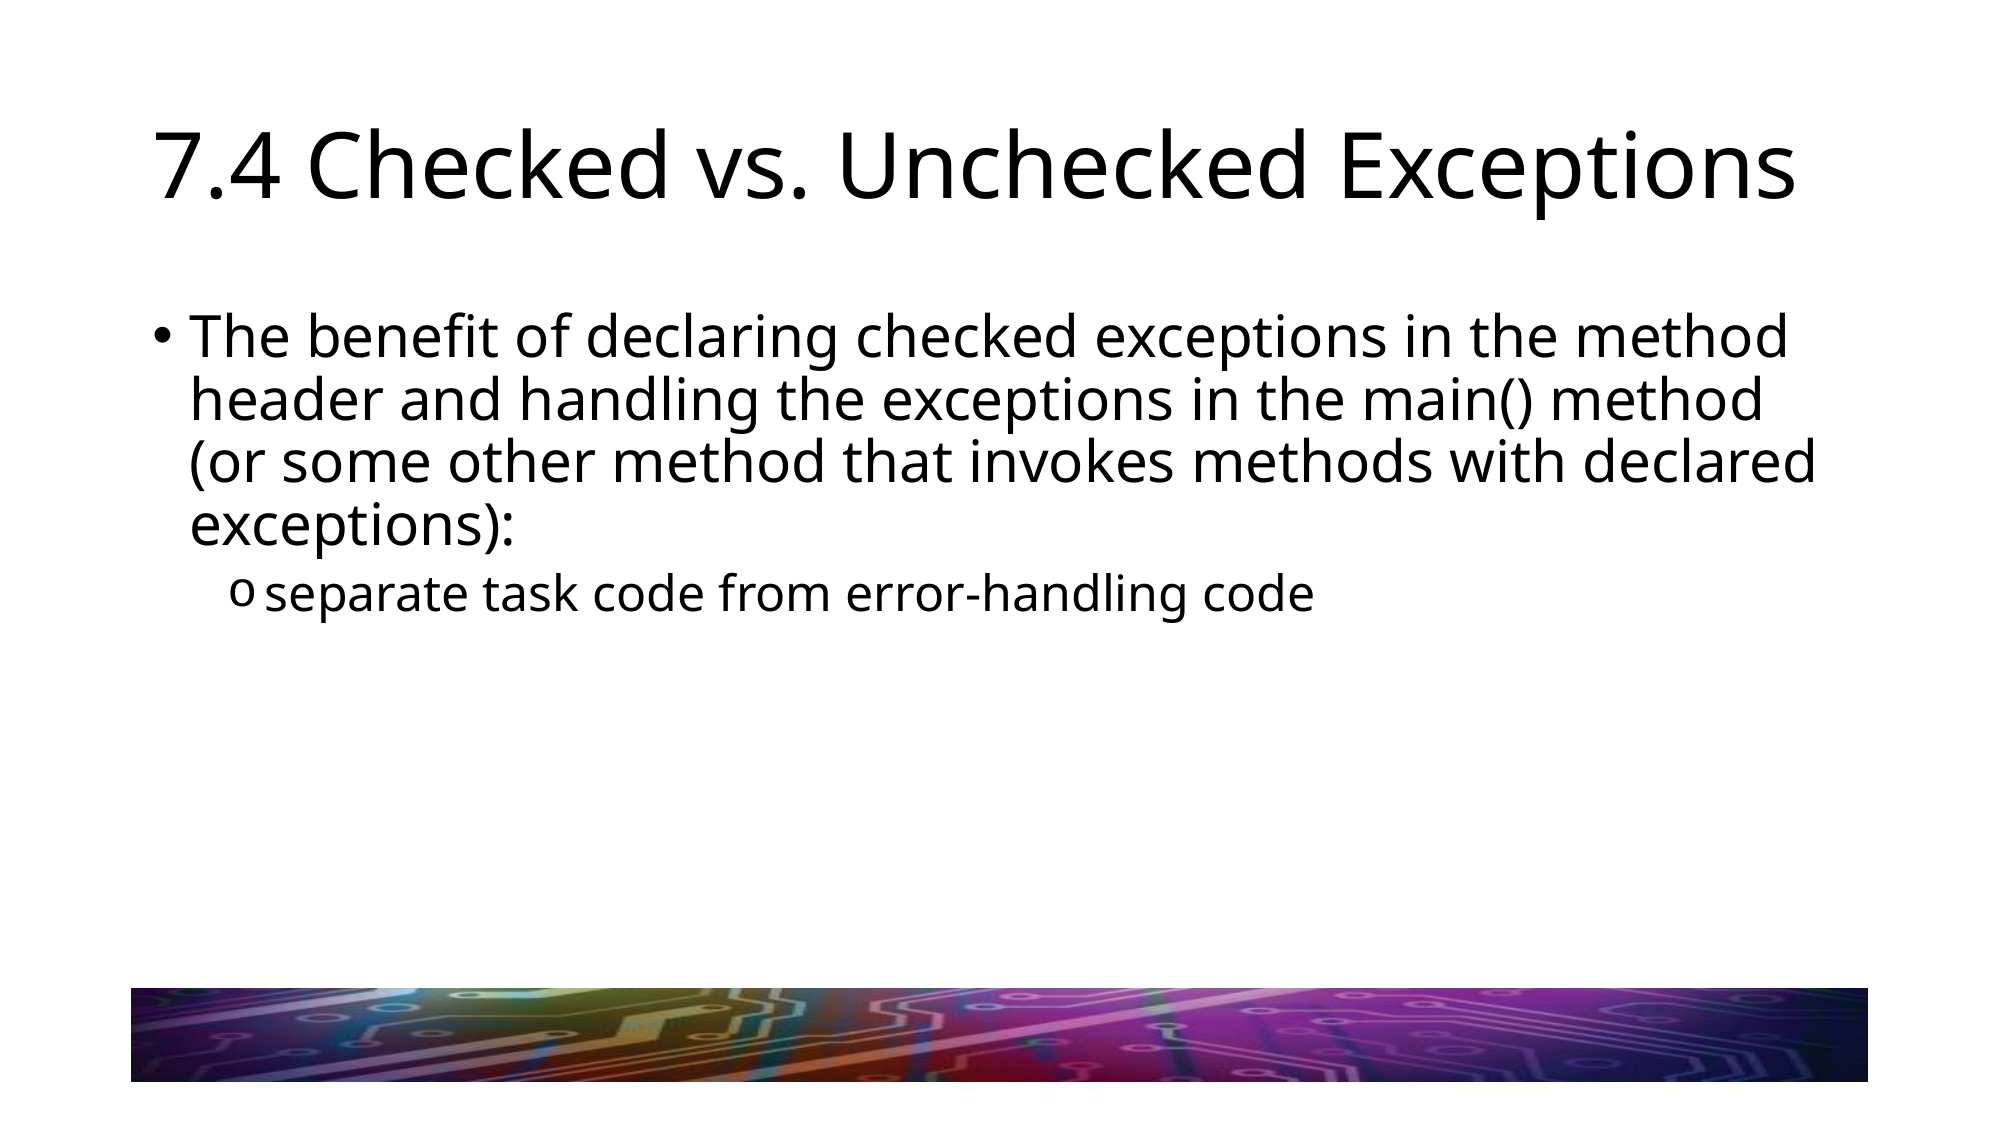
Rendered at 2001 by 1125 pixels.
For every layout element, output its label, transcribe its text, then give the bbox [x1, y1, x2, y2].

title 7.4 Checked vs. Unchecked Exceptions [137, 59, 1863, 278]
picture [131, 988, 1869, 1083]
list The benefit of declaring checked exceptions in the method header and handling the exceptions in the main() method (or some other method that invokes methods with declared exceptions): separate task code from error-handling code [137, 299, 1863, 988]
